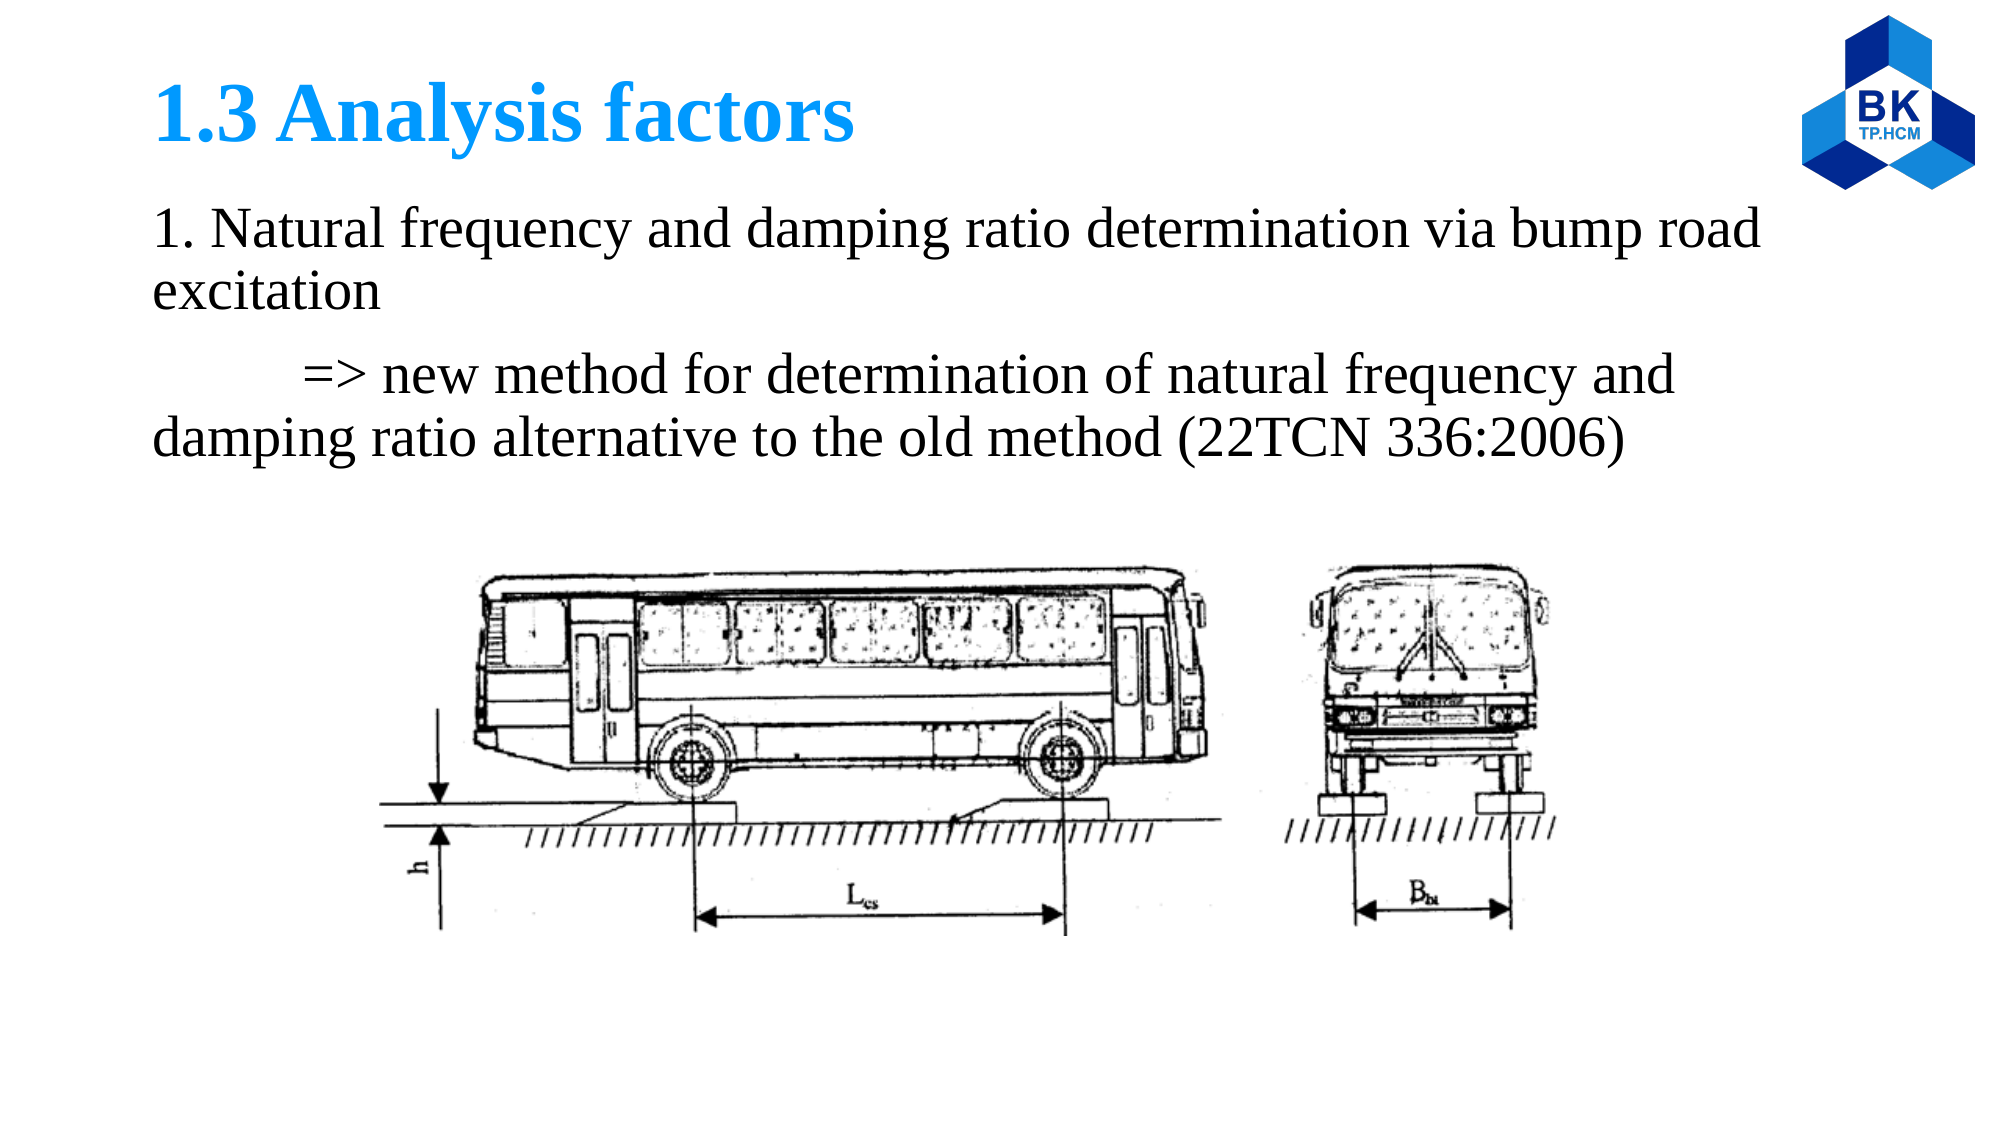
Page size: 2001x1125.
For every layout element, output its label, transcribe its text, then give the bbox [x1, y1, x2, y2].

picture [379, 557, 1571, 936]
title 1.3 Analysis factors [137, 59, 1863, 168]
list 1. Natural frequency and damping ratio determination via bump road excitation => new method for determination of natural frequency and damping ratio alternative to the old method (22TCN 336:2006) [137, 189, 1863, 1014]
picture [1802, 15, 1975, 190]
